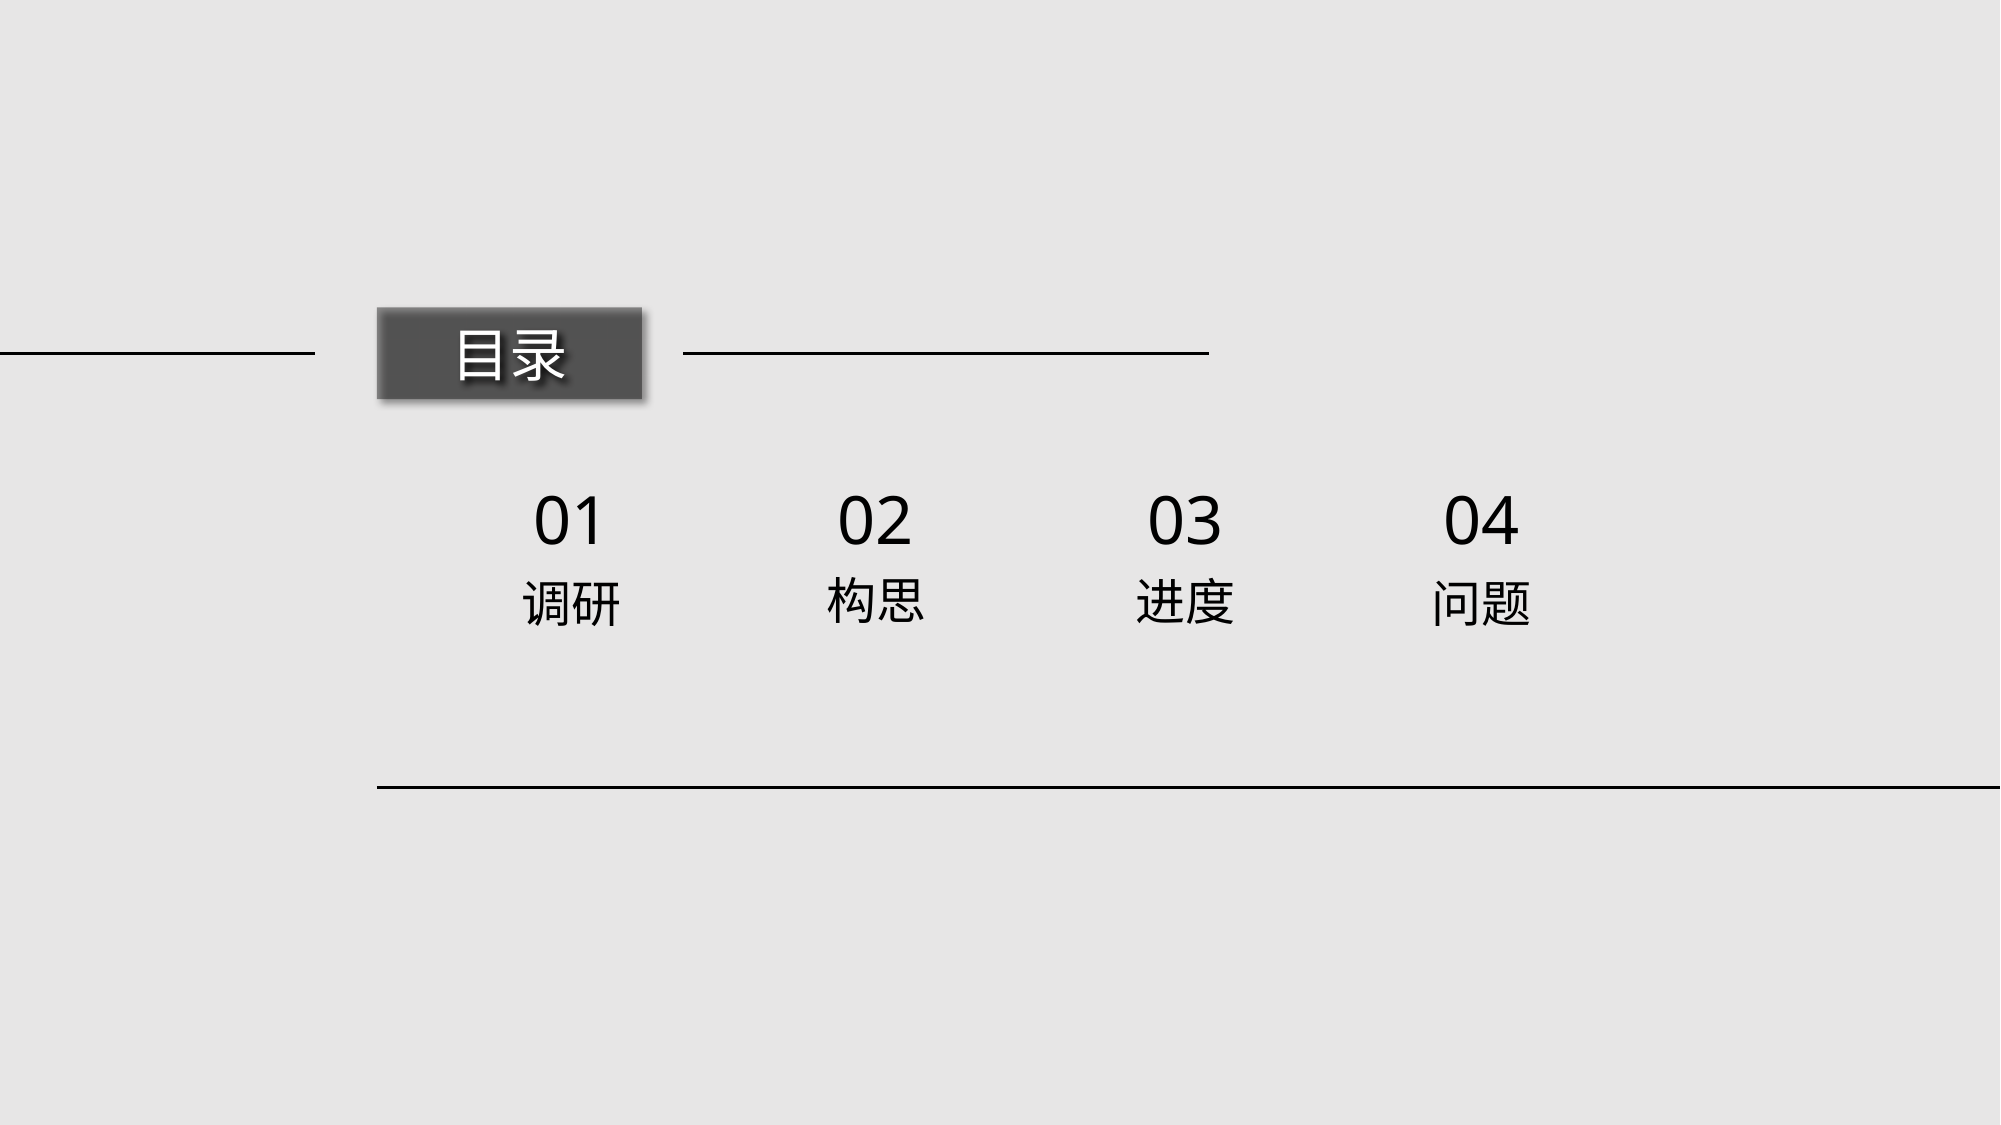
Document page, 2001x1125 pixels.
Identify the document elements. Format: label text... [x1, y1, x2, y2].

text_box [1416, 470, 1548, 641]
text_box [1119, 470, 1252, 640]
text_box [506, 470, 638, 641]
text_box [810, 470, 942, 638]
text_box 目录 [376, 306, 643, 400]
